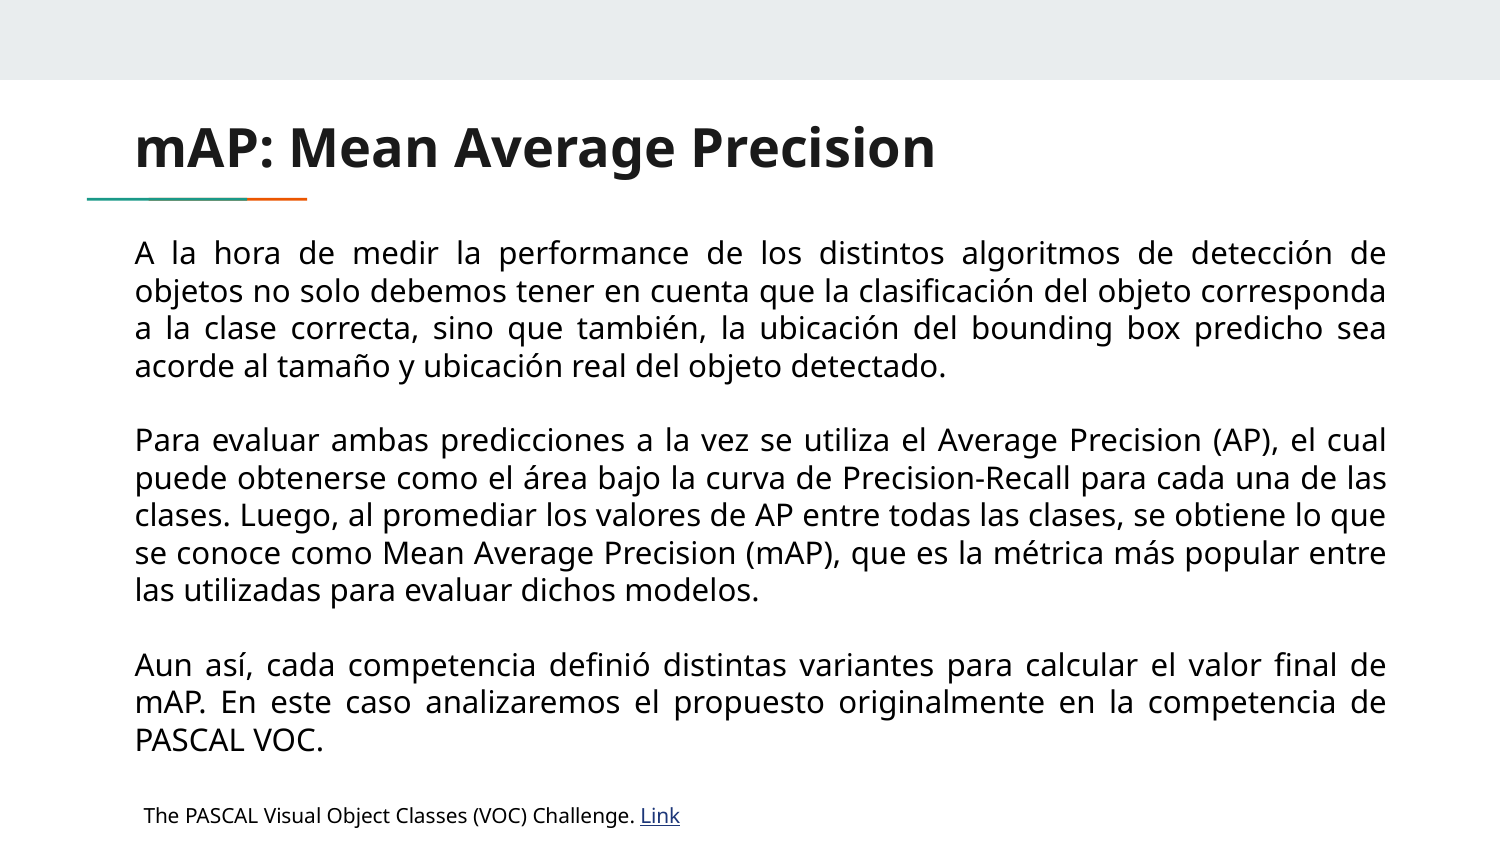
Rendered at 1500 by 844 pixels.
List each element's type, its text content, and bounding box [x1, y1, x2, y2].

text_box The PASCAL Visual Object Classes (VOC) Challenge. Link [128, 788, 1381, 844]
text_box A la hora de medir la performance de los distintos algoritmos de detección de objetos no solo debemos tener en cuenta que la clasificación del objeto corresponda a la clase correcta, sino que también, la ubicación del bounding box predicho sea acorde al tamaño y ubicación real del objeto detectado. Para evaluar ambas predicciones a la vez se utiliza el Average Precision (AP), el cual puede obtenerse como el área bajo la curva de Precision-Recall para cada una de las clases. Luego, al promediar los valores de AP entre todas las clases, se obtiene lo que se conoce como Mean Average Precision (mAP), que es la métrica más popular entre las utilizadas para evaluar dichos modelos. Aun así, cada competencia definió distintas variantes para calcular el valor final de mAP. En este caso analizaremos el propuesto originalmente en la competencia de PASCAL VOC. [119, 218, 1404, 773]
title mAP: Mean Average Precision [119, 98, 1381, 187]
